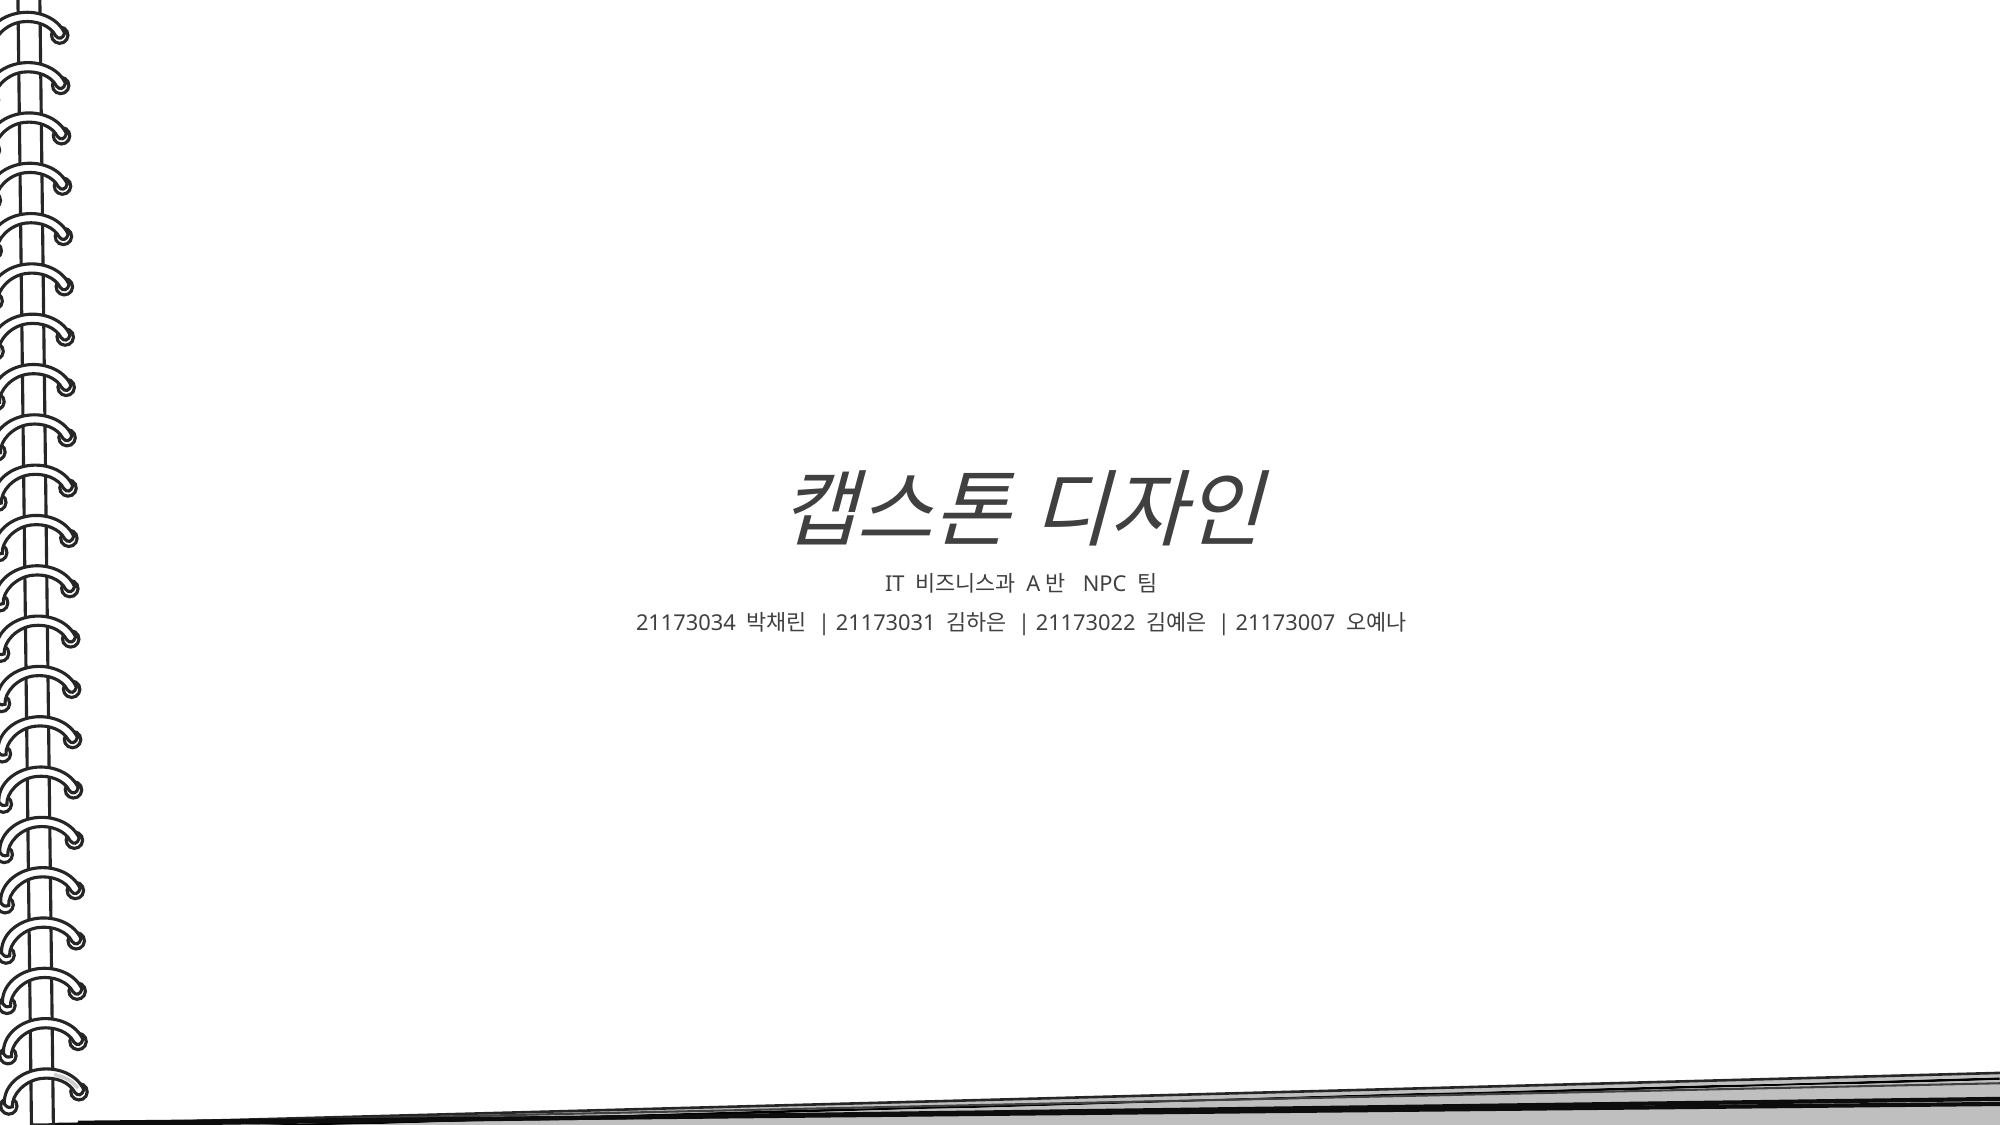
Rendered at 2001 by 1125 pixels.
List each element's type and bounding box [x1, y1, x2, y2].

text_box [0, 0, 2000, 1125]
